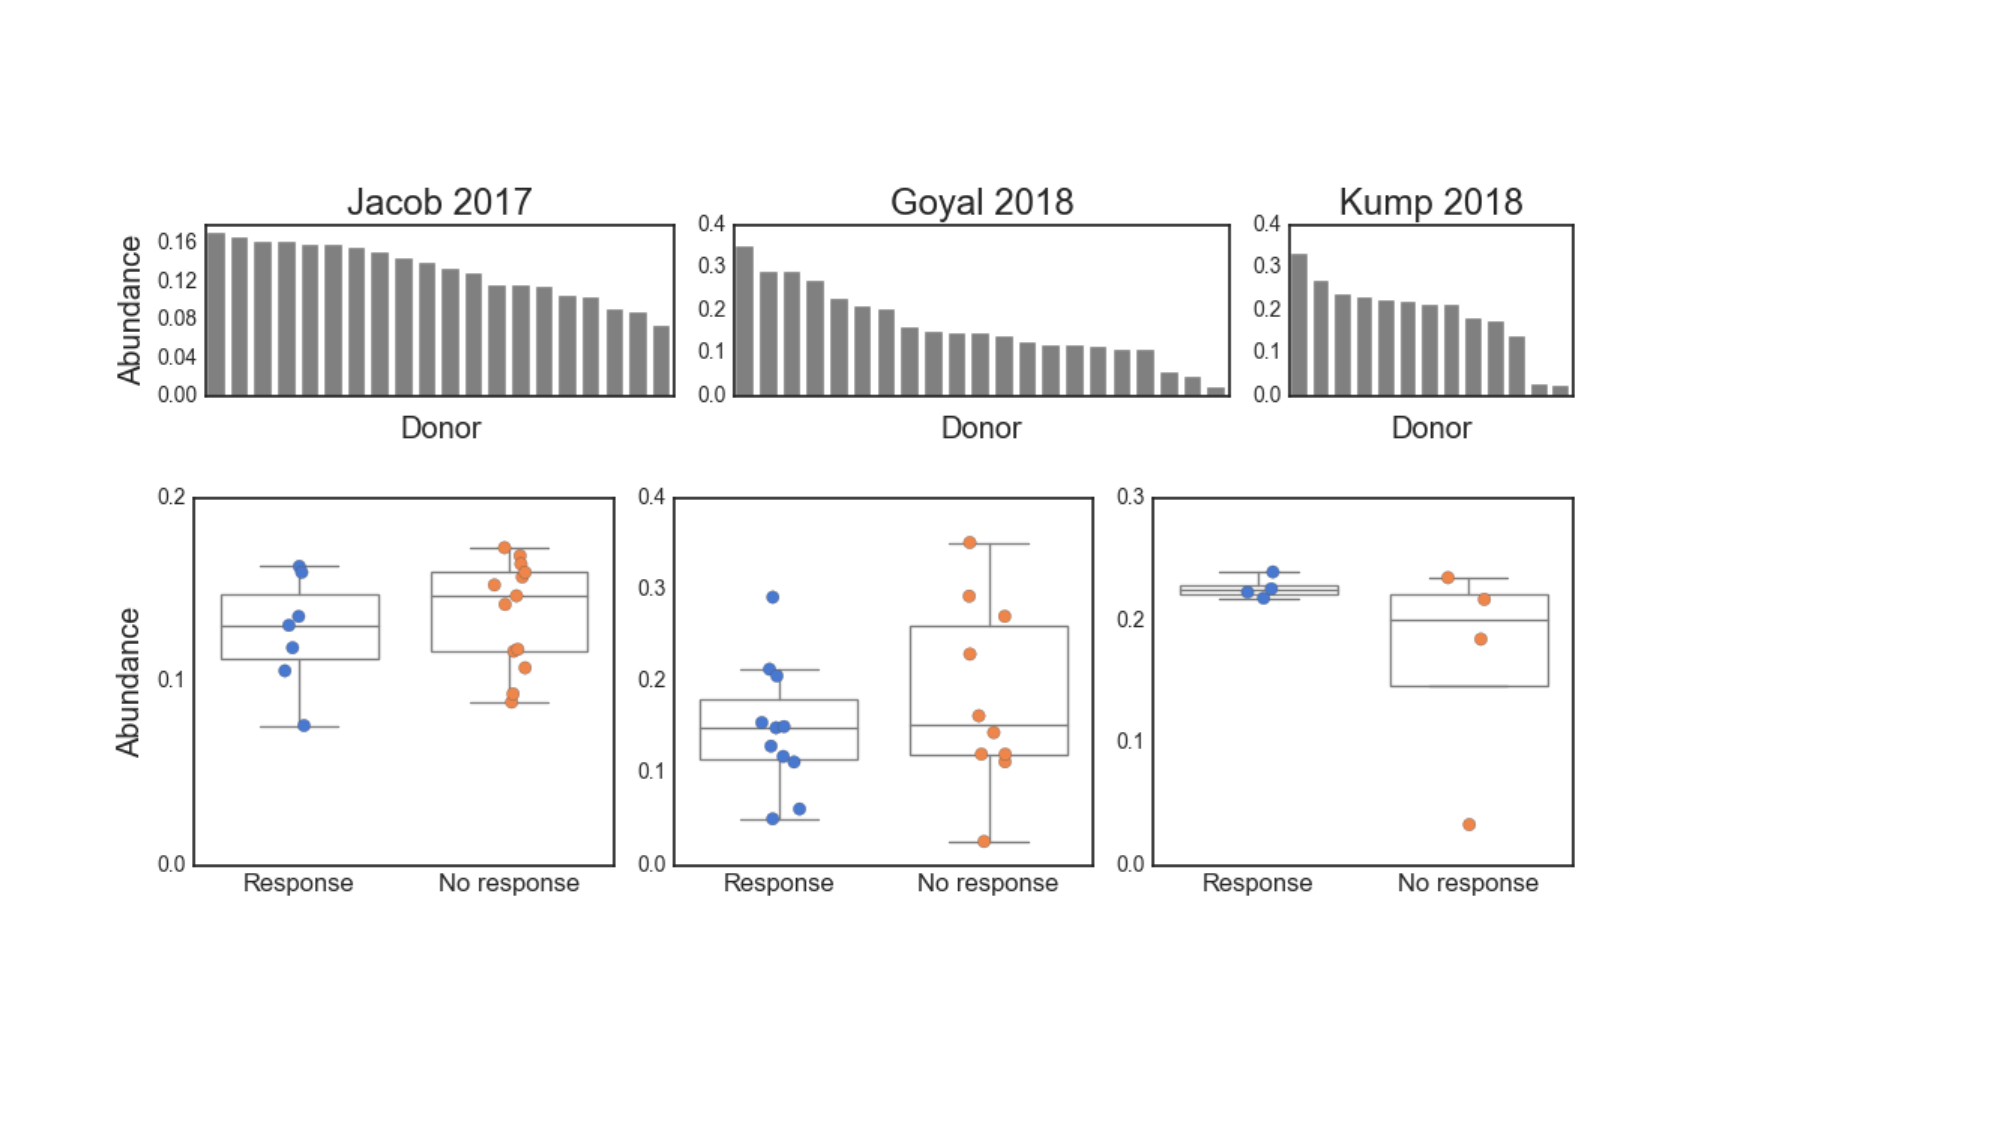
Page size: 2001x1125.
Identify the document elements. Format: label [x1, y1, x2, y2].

picture [95, 166, 1596, 917]
